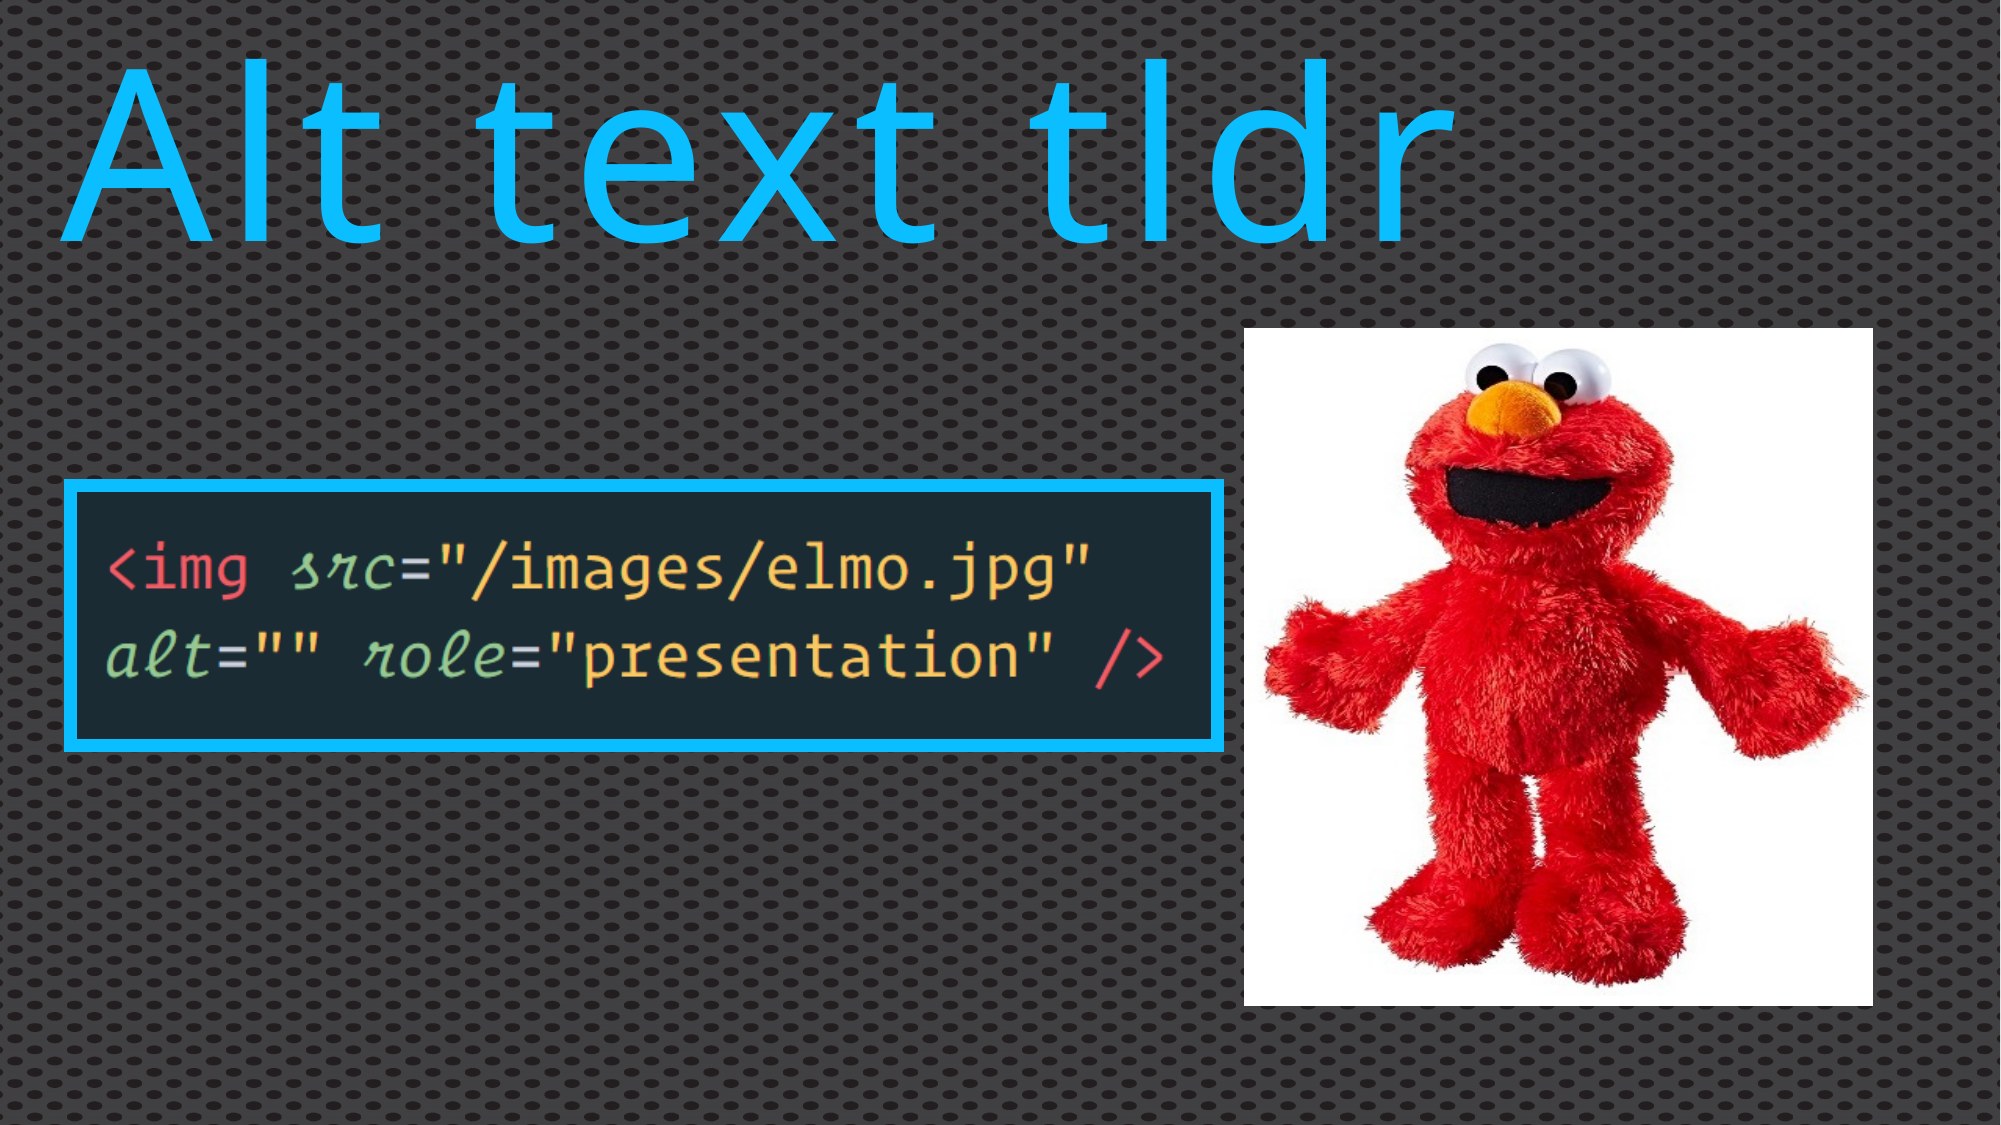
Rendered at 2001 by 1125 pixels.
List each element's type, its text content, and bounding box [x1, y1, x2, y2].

picture [0, 0, 2001, 1125]
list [1244, 328, 1873, 1006]
text_box Alt text tldr [45, 55, 2000, 273]
